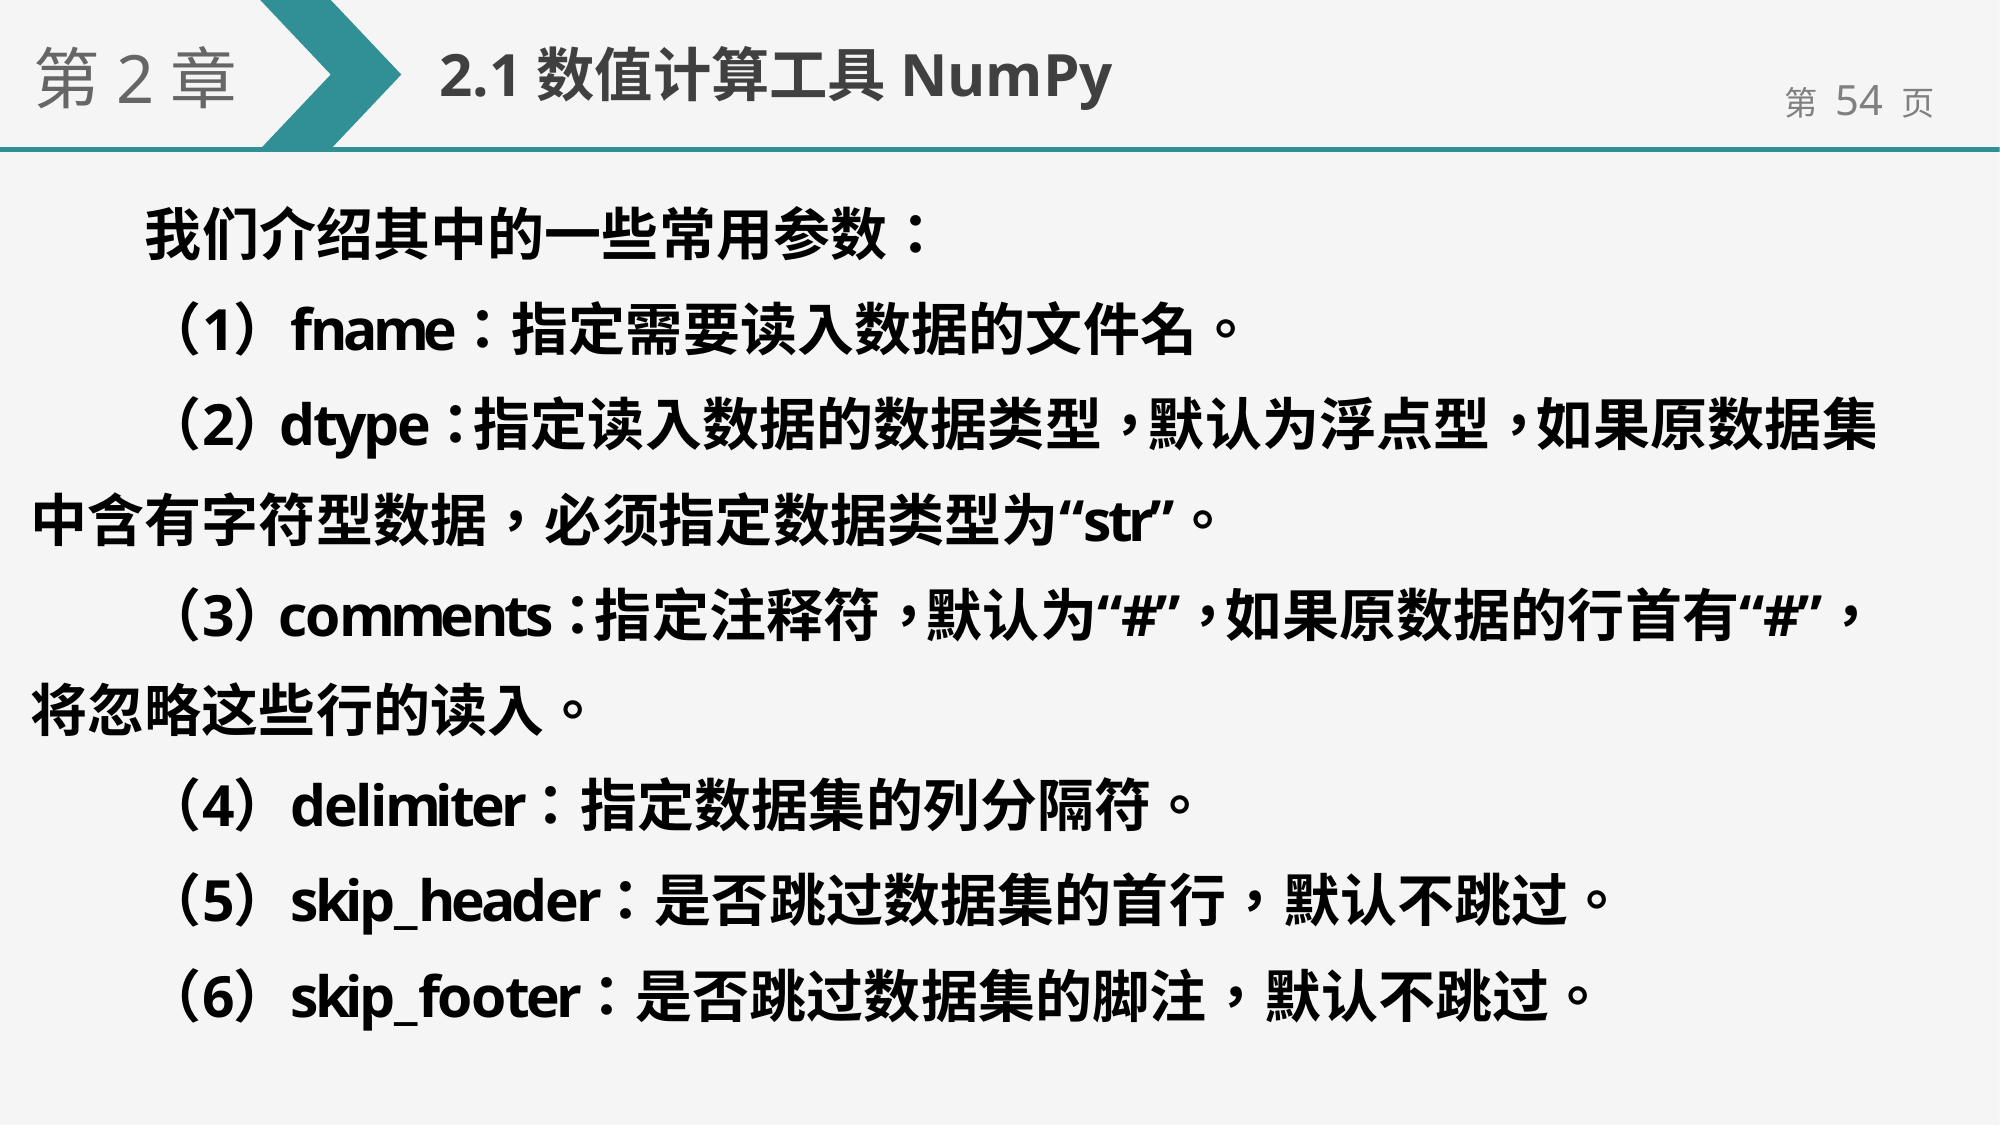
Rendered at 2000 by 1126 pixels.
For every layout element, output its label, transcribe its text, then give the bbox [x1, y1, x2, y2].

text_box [30, 171, 1876, 1076]
text_box 第2章 [19, 29, 253, 125]
text_box 2.1数值计算工具NumPy [424, 31, 1366, 116]
text_box [258, 0, 403, 148]
